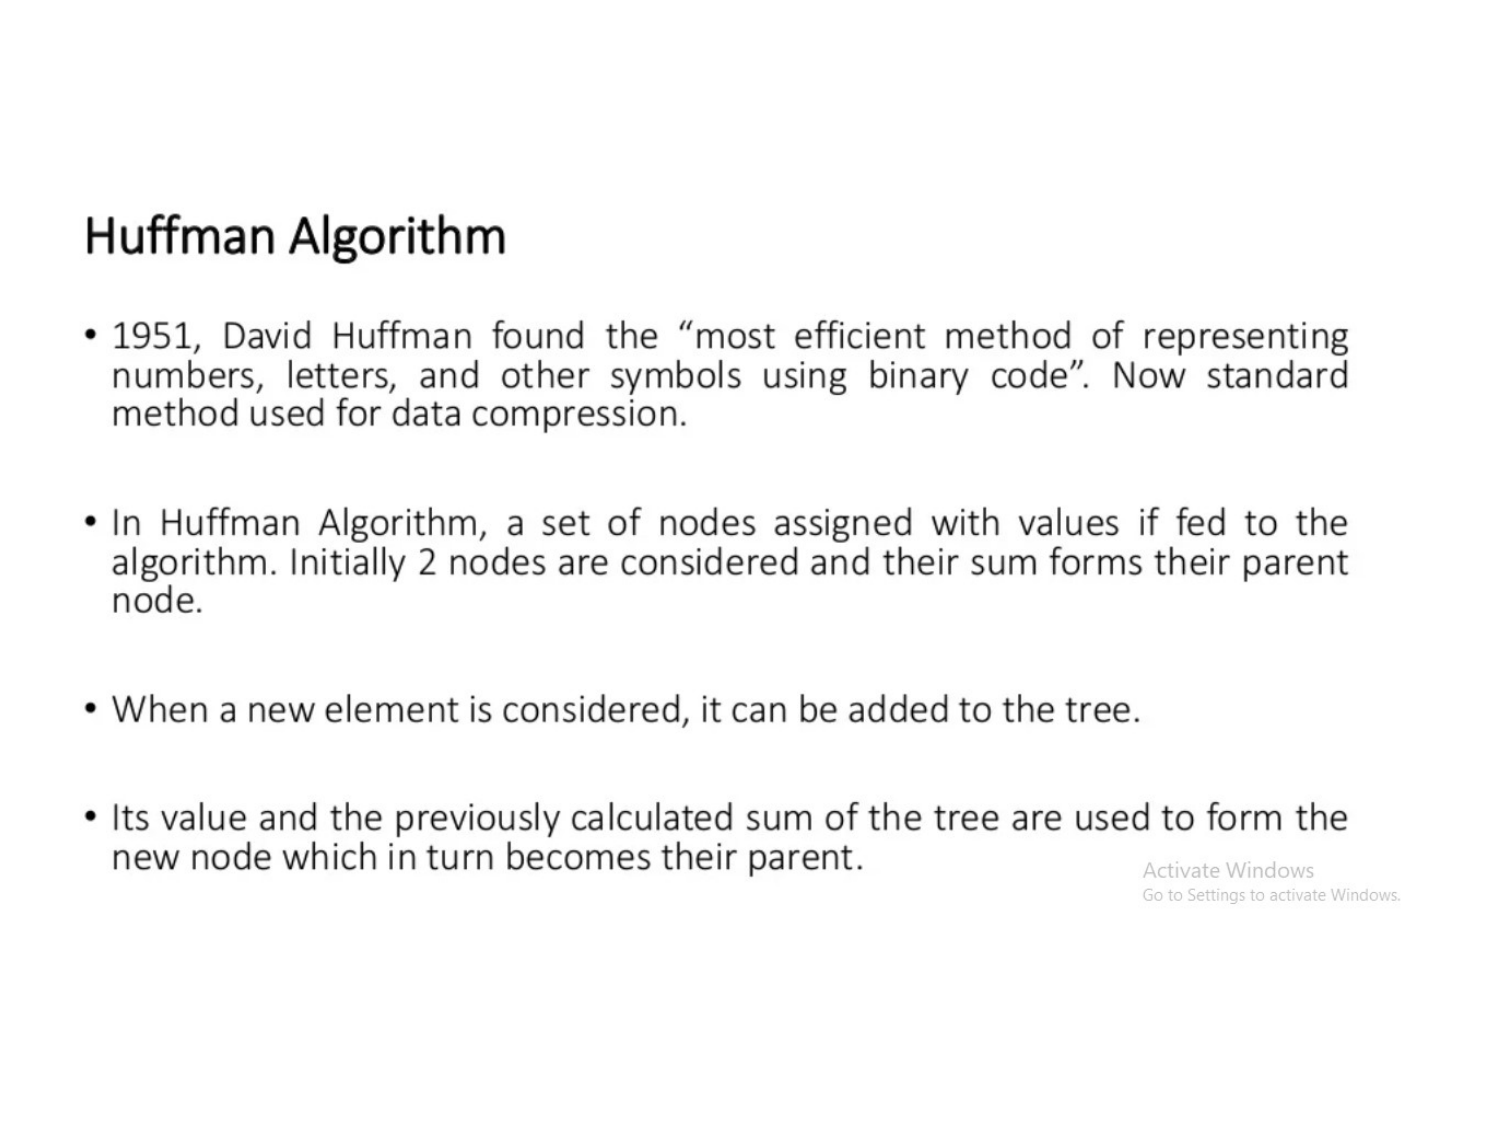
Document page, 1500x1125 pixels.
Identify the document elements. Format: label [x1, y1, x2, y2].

picture [44, 199, 1463, 915]
